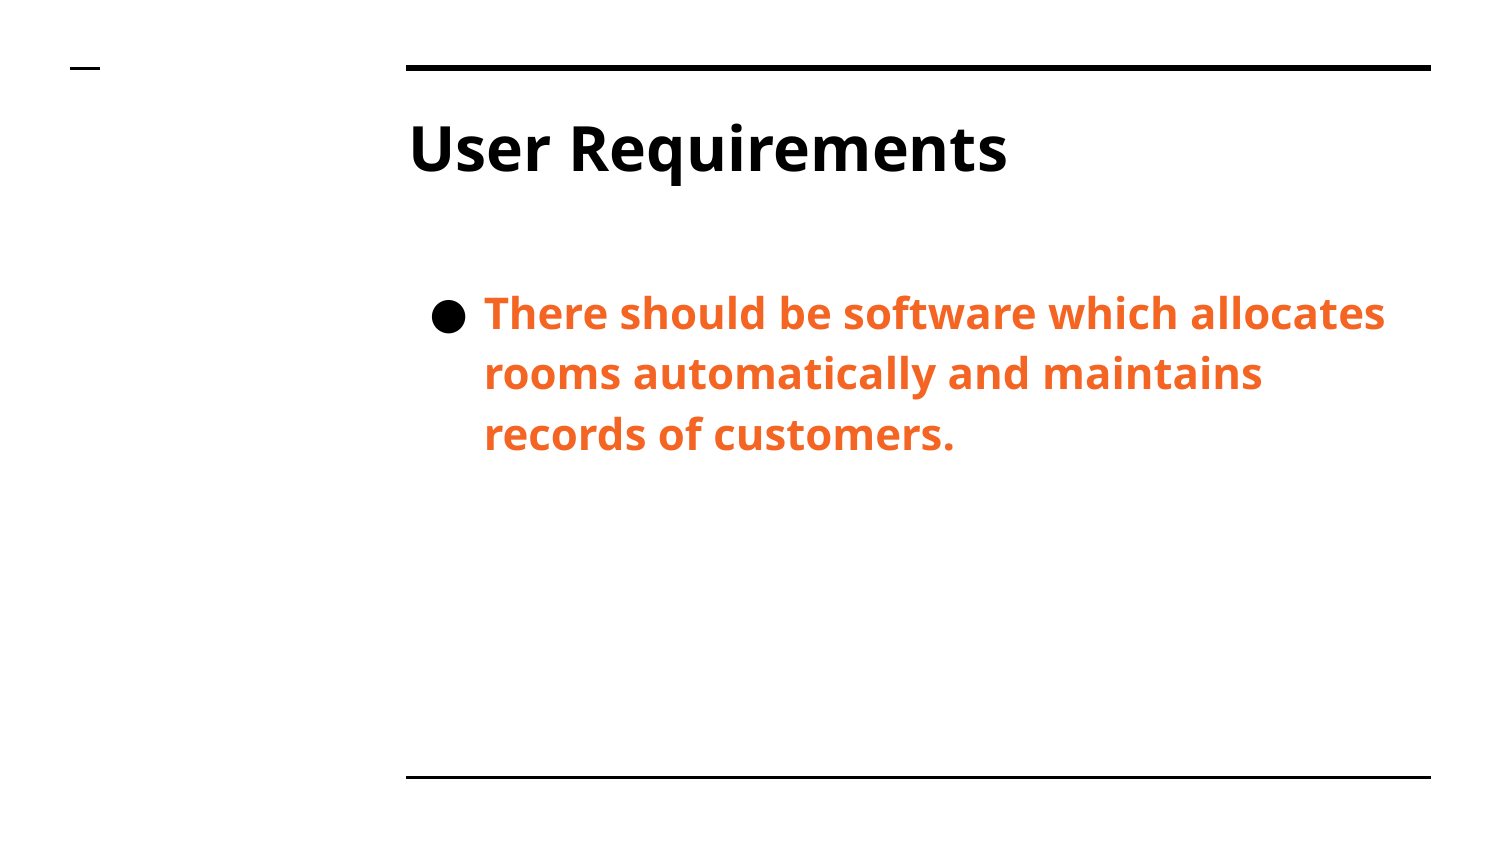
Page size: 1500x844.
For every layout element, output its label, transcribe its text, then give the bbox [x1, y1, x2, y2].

list There should be software which allocates rooms automatically and maintains records of customers. [393, 262, 1445, 756]
title User Requirements [393, 94, 1431, 199]
